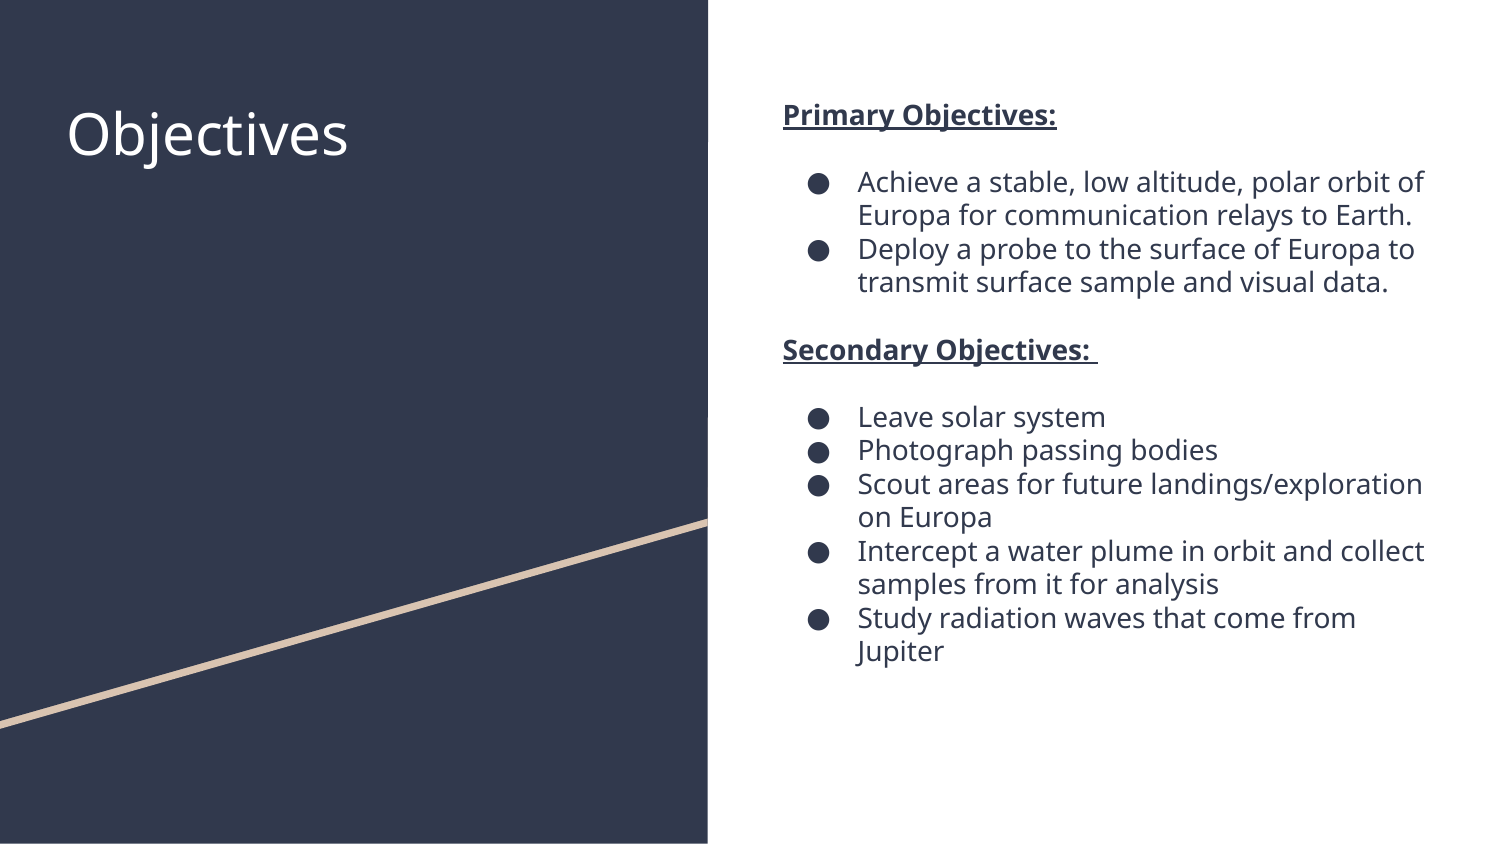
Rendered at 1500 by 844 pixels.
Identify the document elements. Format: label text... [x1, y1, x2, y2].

title Objectives [51, 82, 660, 494]
list Primary Objectives: Achieve a stable, low altitude, polar orbit of Europa for communication relays to Earth. Deploy a probe to the surface of Europa to transmit surface sample and visual data. Secondary Objectives: Leave solar system Photograph passing bodies Scout areas for future landings/exploration on Europa Intercept a water plume in orbit and collect samples from it for analysis Study radiation waves that come from Jupiter [767, 82, 1452, 755]
